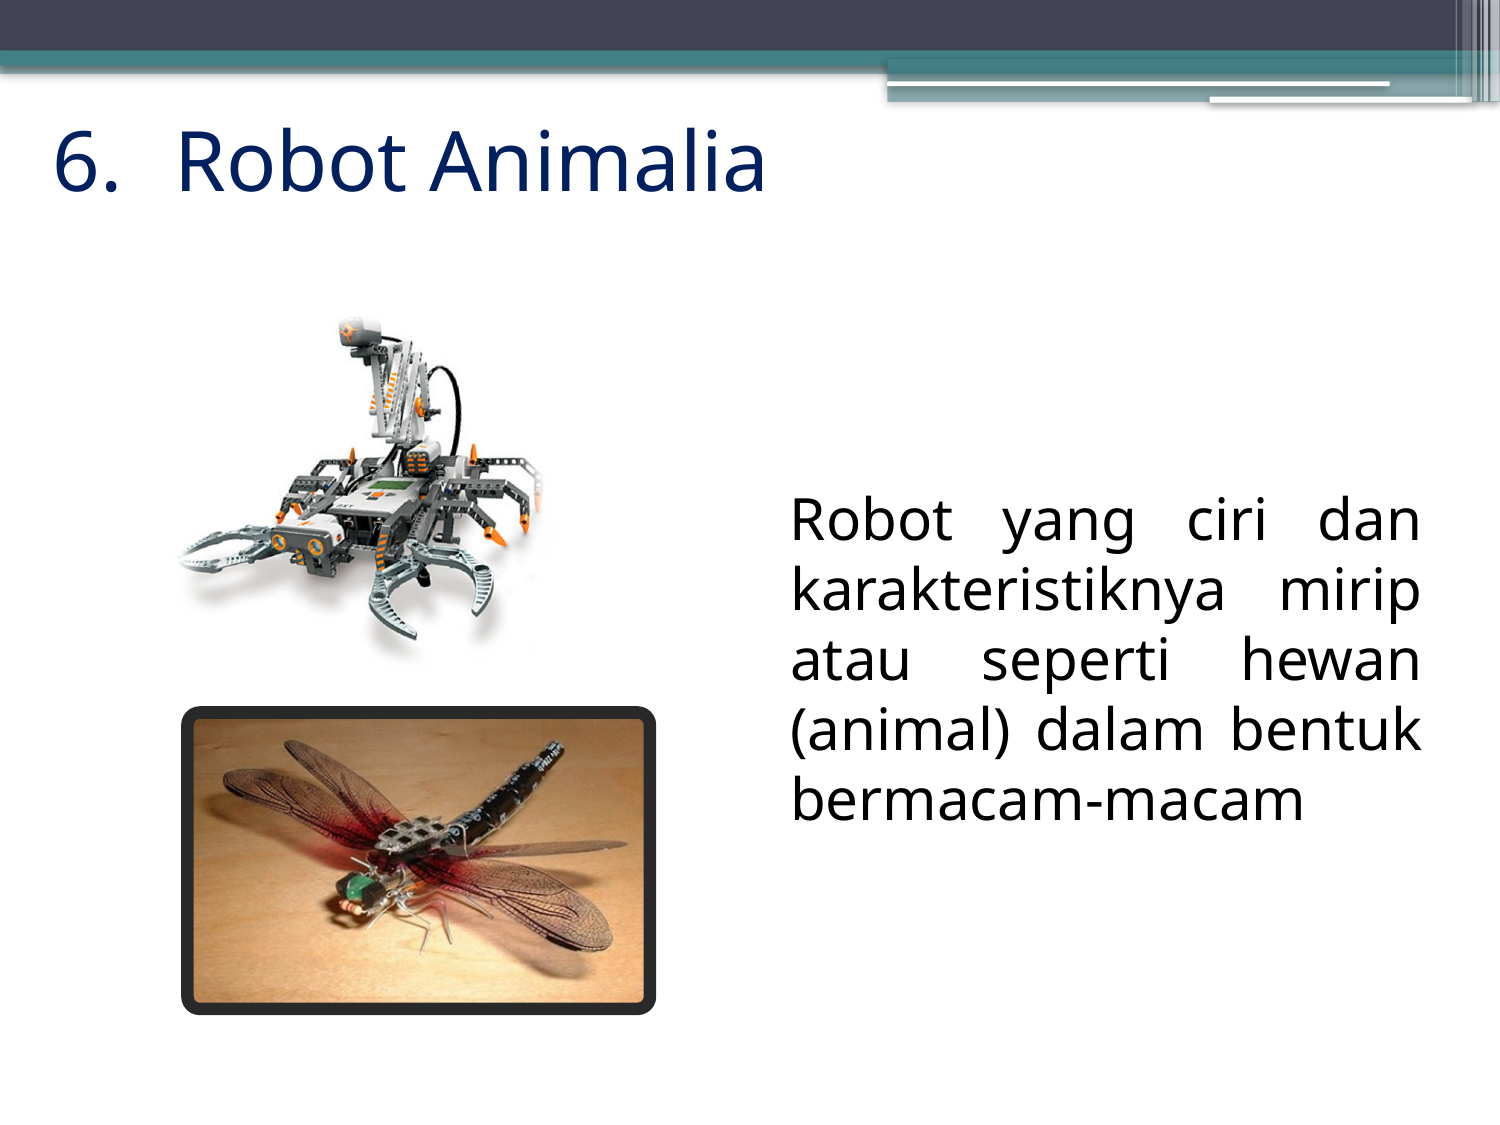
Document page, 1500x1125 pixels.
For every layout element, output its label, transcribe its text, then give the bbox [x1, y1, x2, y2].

picture [187, 712, 651, 1010]
picture [162, 310, 551, 679]
title Robot Animalia [37, 55, 1463, 262]
list Robot yang ciri dan karakteristiknya mirip atau seperti hewan (animal) dalam bentuk bermacam-macam [774, 474, 1438, 976]
